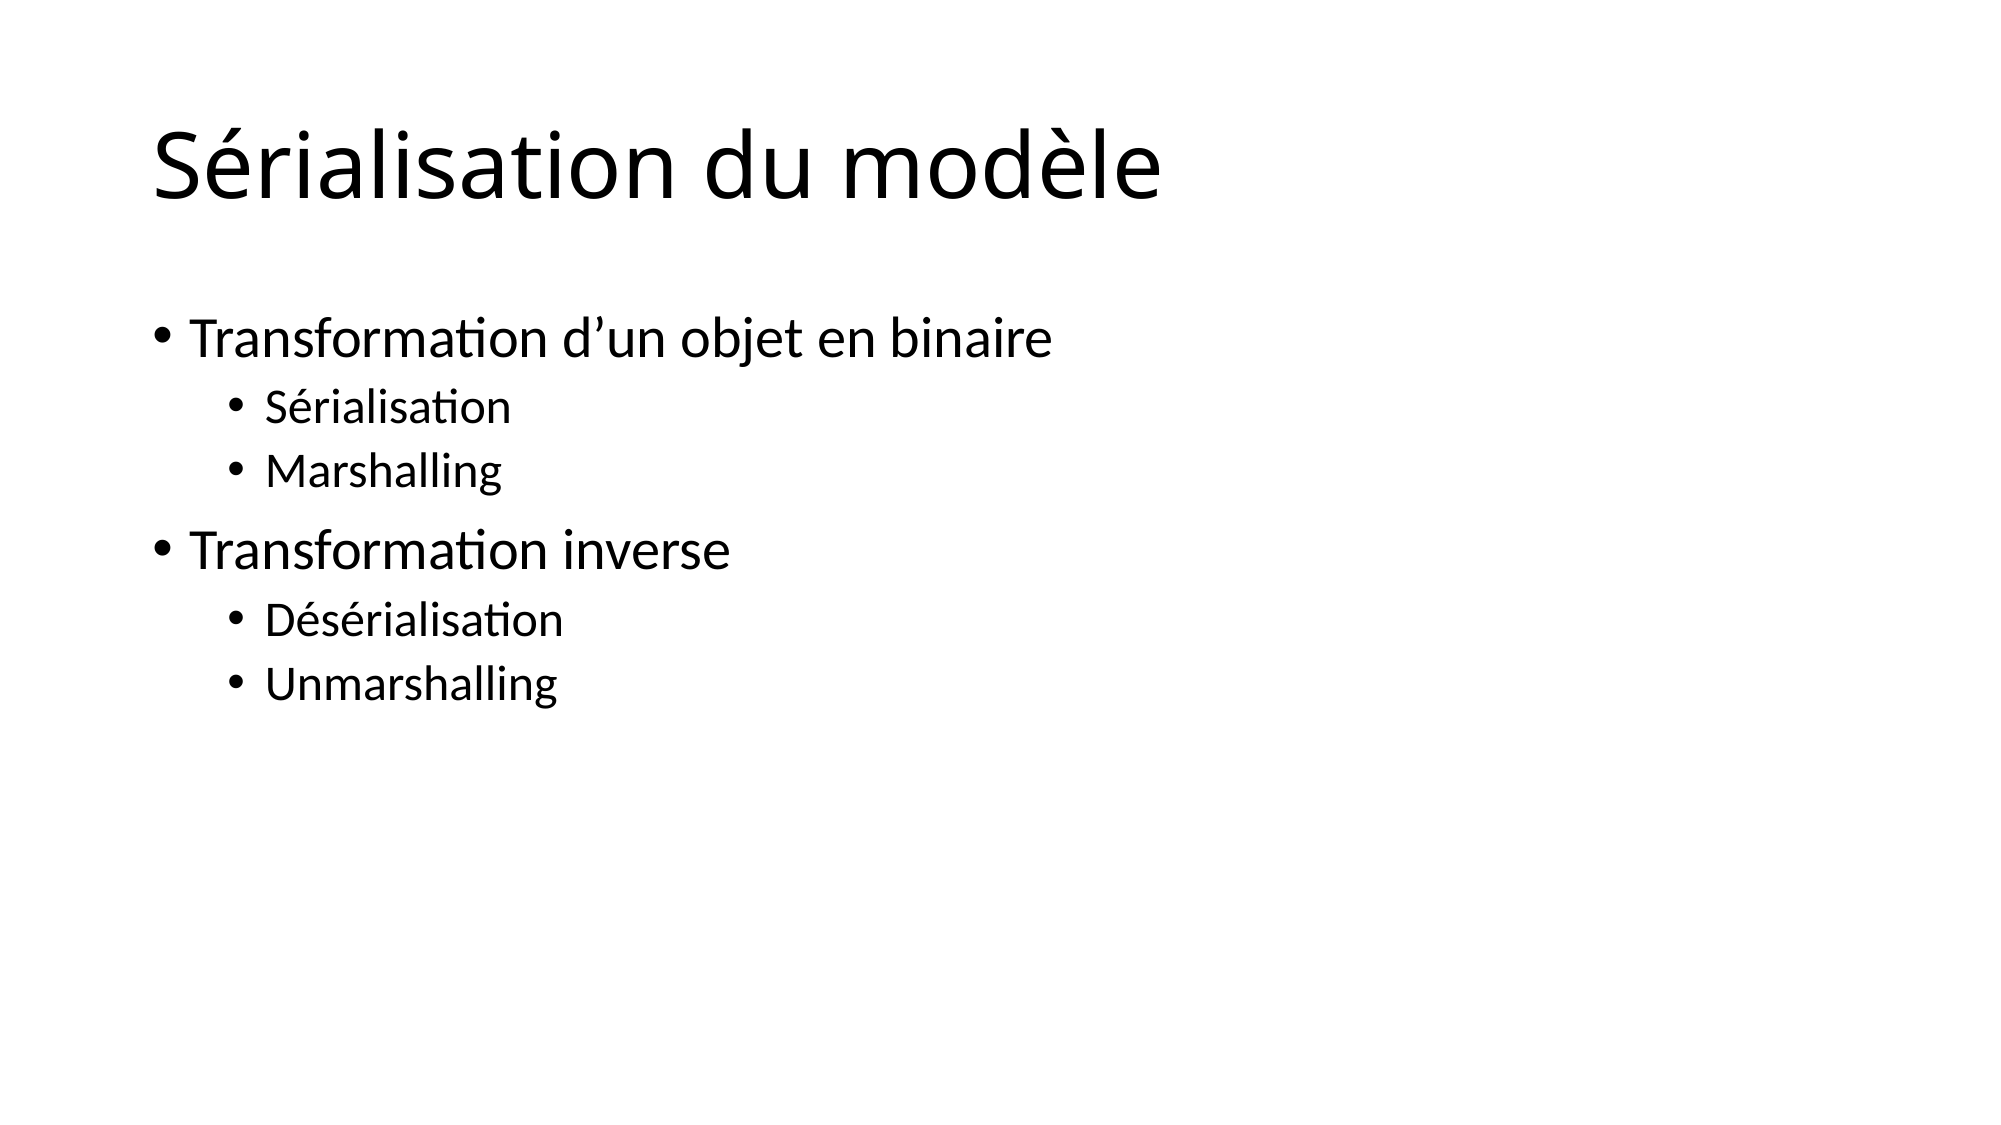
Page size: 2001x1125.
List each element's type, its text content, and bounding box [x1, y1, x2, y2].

list Transformation d’un objet en binaire Sérialisation Marshalling Transformation inverse Désérialisation Unmarshalling [137, 299, 1863, 1014]
title Sérialisation du modèle [137, 59, 1863, 278]
